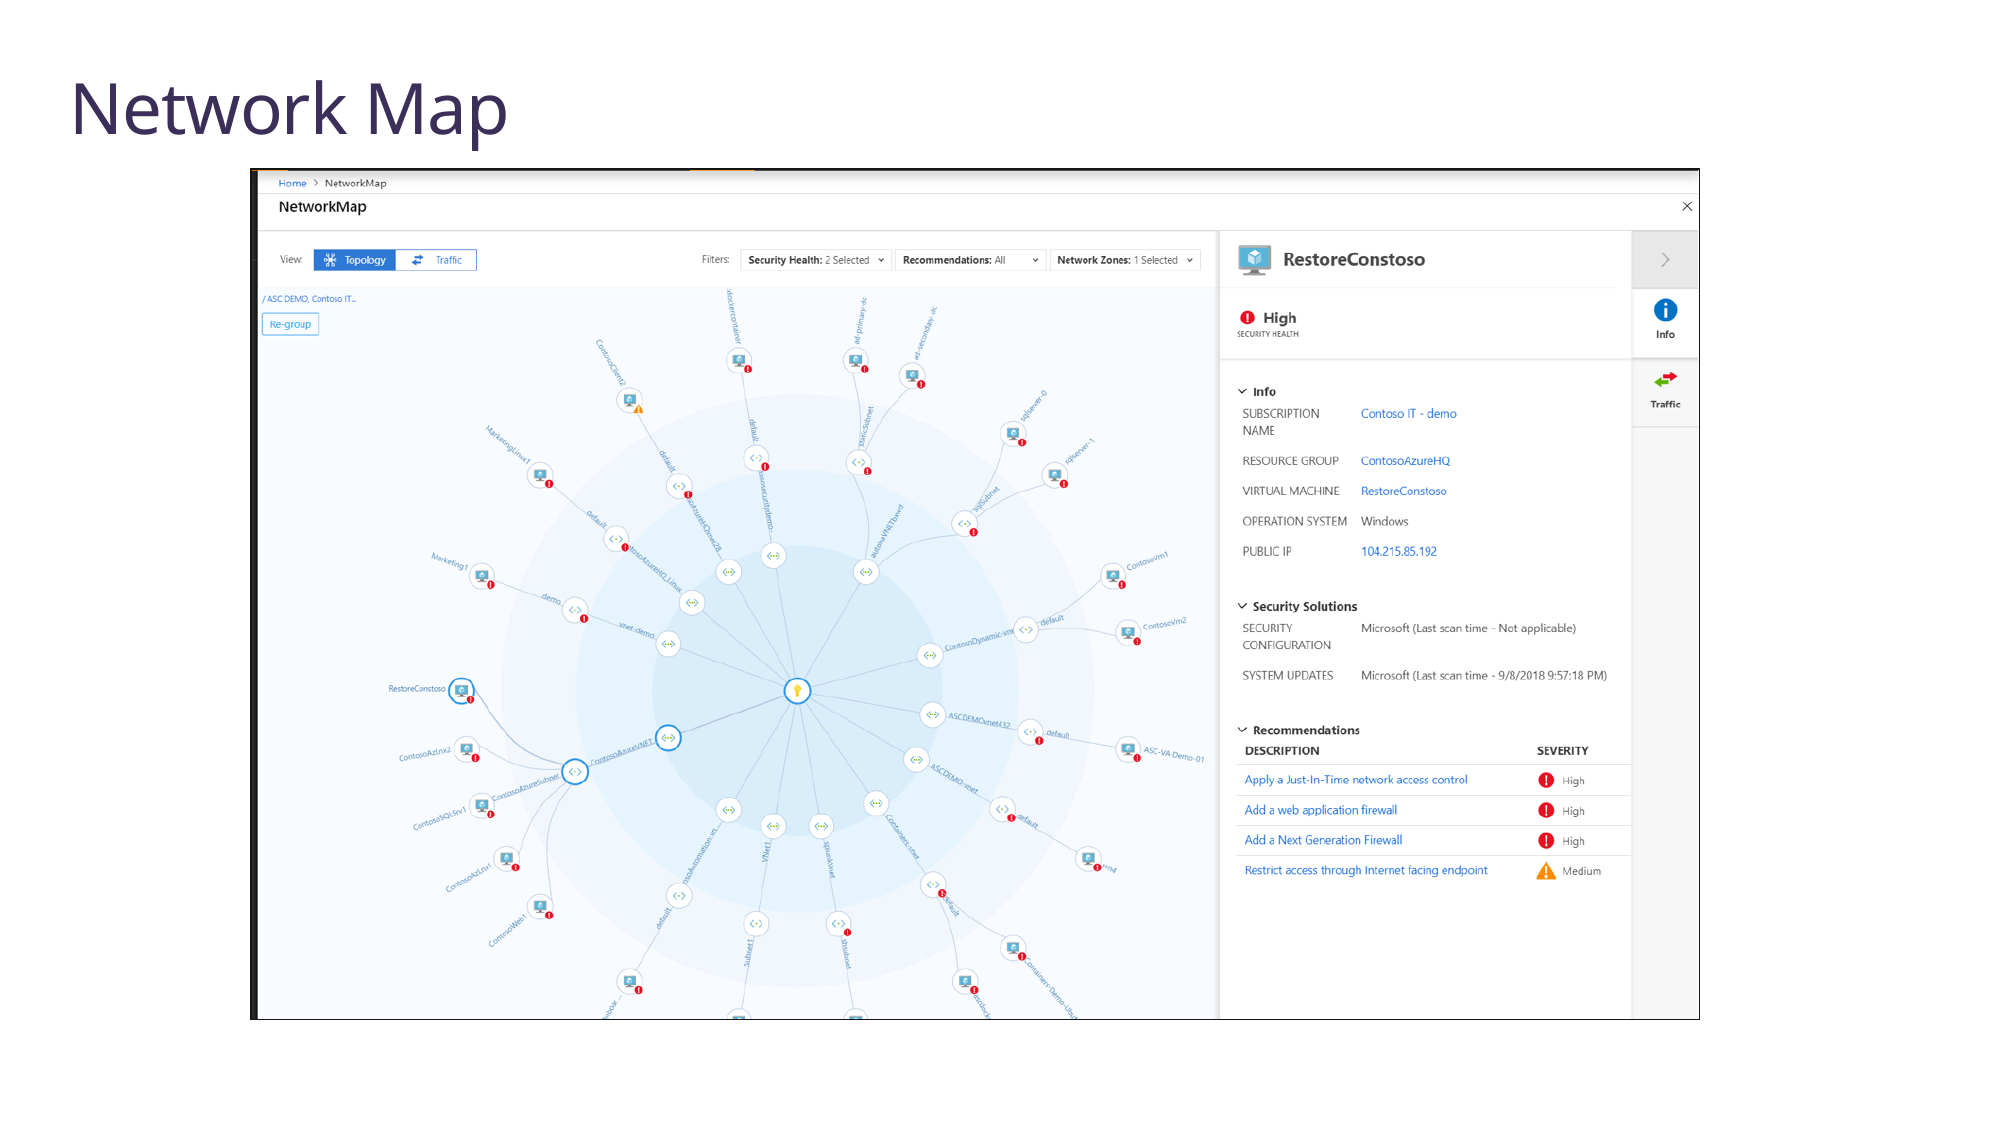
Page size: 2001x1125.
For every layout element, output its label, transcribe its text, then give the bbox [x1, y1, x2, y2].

picture [250, 168, 1700, 1021]
title Network Map [69, 36, 1345, 161]
